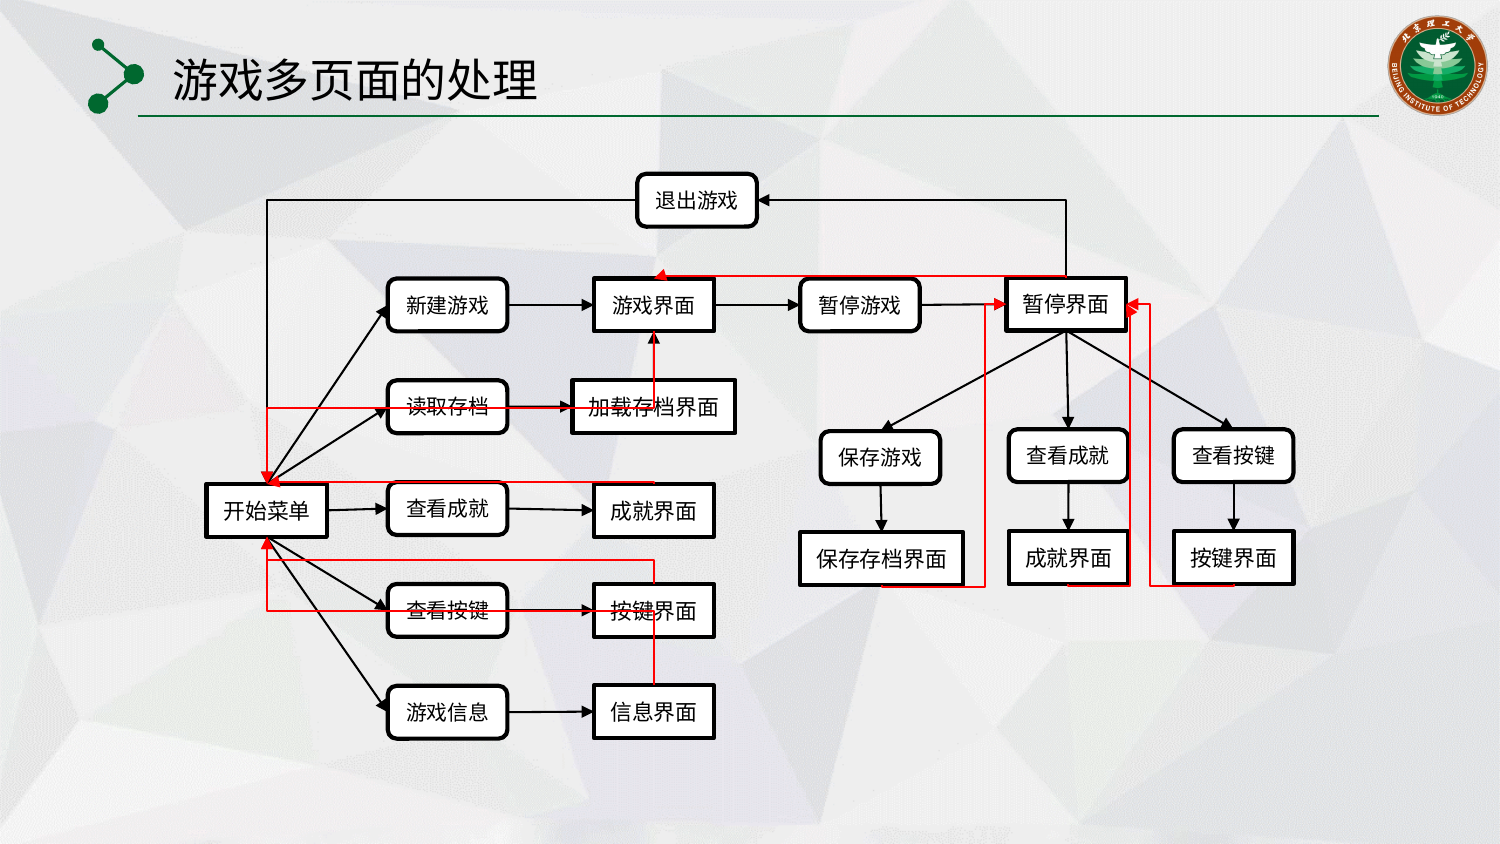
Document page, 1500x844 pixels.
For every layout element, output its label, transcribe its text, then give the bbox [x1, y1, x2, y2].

text_box 游戏多页面的处理 [128, 46, 583, 113]
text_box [206, 173, 1294, 739]
picture [0, 0, 1500, 844]
